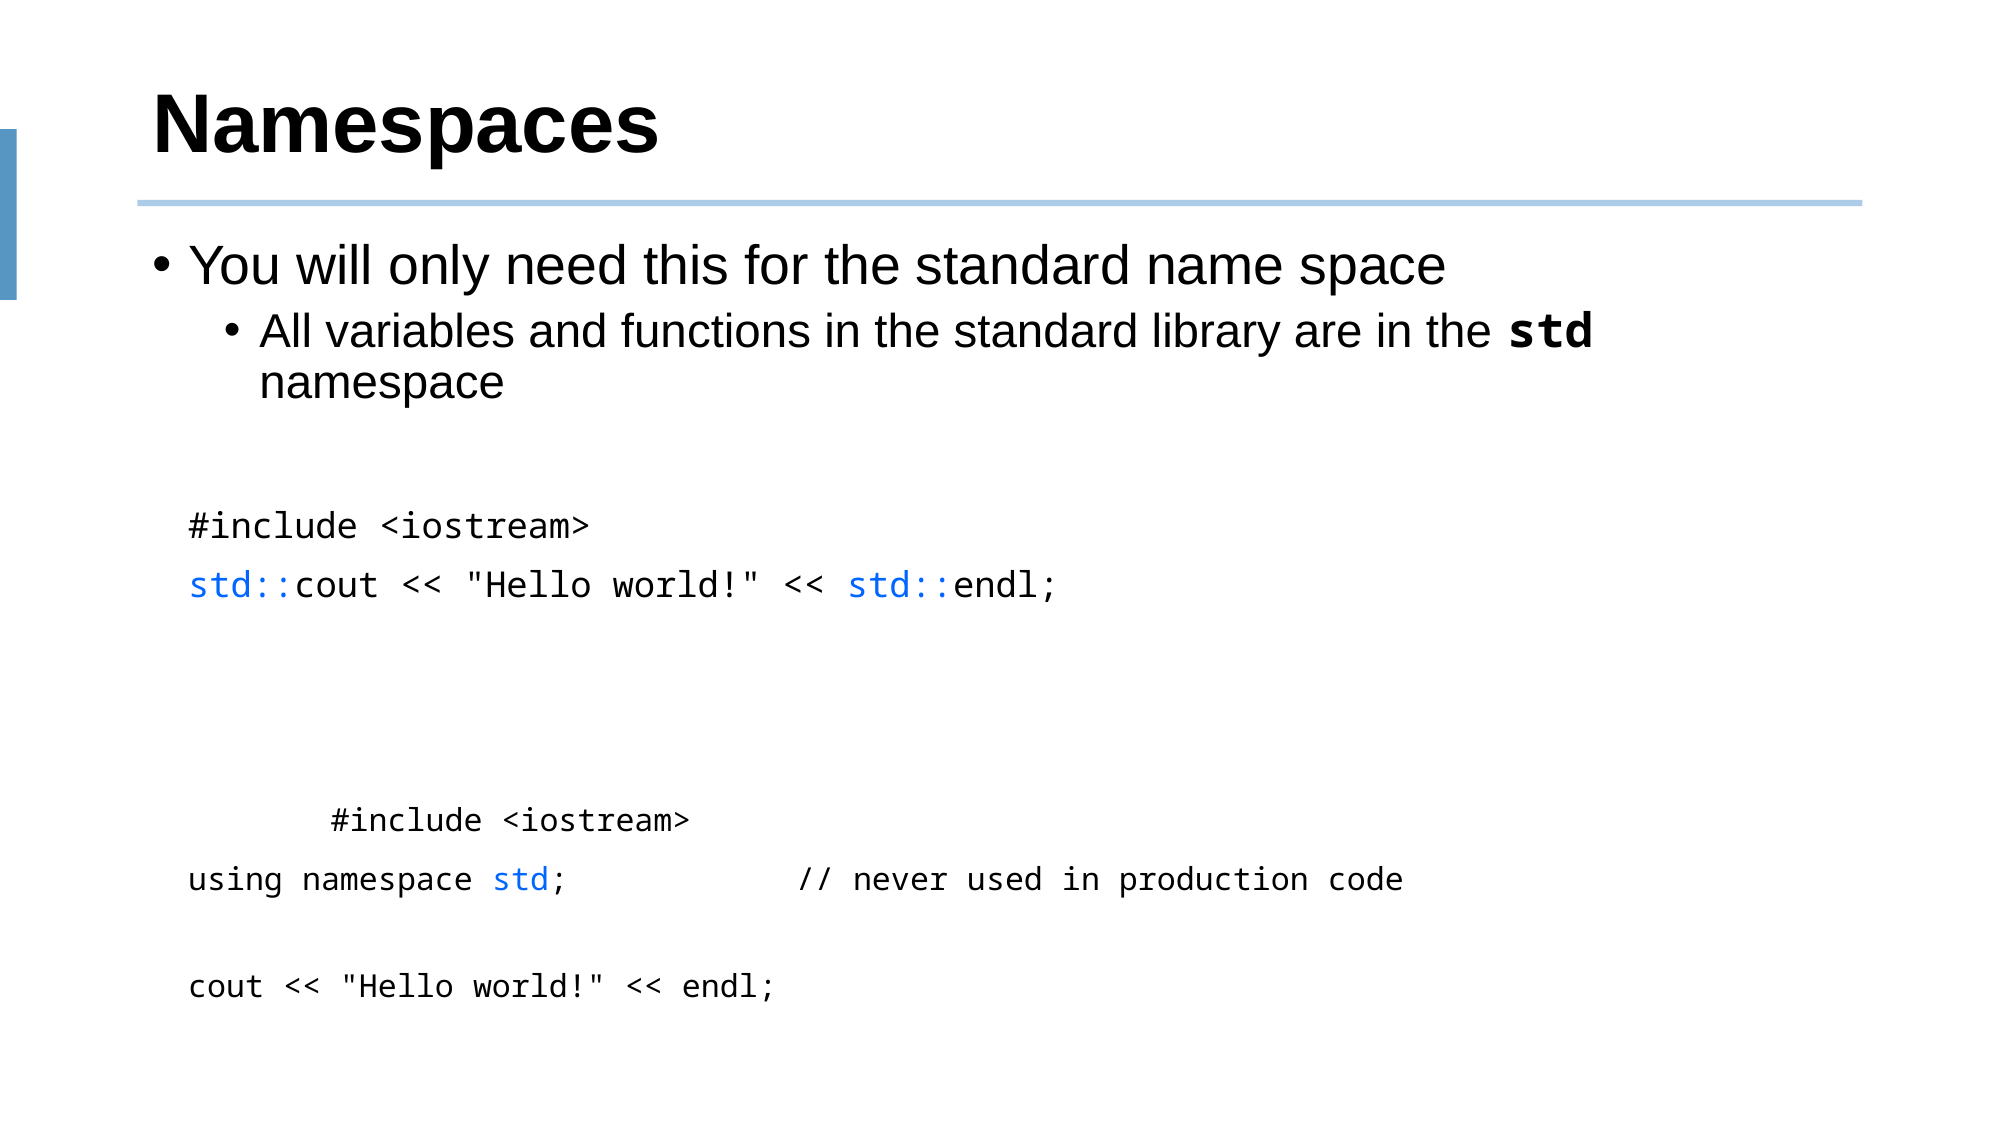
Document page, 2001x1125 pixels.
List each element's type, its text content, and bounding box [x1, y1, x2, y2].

title Namespaces [137, 42, 1863, 208]
list You will only need this for the standard name space All variables and functions in the standard library are in the std namespace #include <iostream> std::cout << "Hello world!" << std::endl; #include <iostream> using namespace std; // never used in production code cout << "Hello world!" << endl; [137, 229, 1863, 1014]
